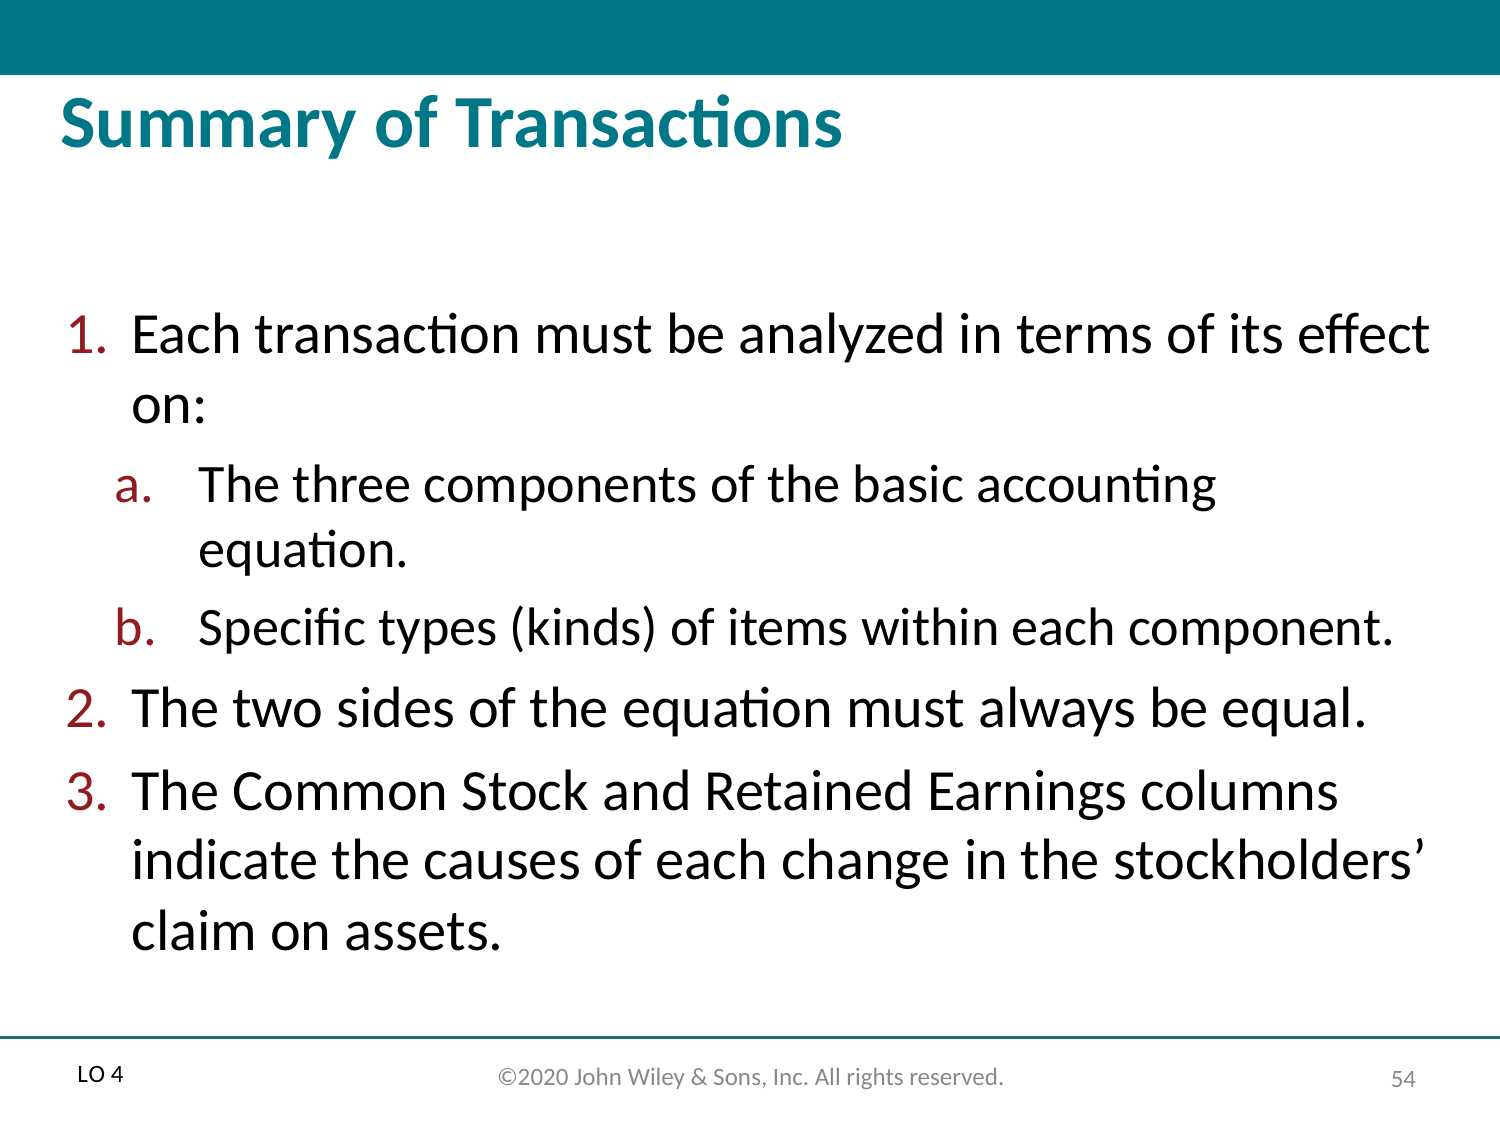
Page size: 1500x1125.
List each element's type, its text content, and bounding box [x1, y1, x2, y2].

title Summary of Transactions [45, 75, 1447, 235]
list L O 4 [62, 1053, 155, 1099]
list Each transaction must be analyzed in terms of its effect on: The three components of the basic accounting equation. Specific types (kinds) of items within each component. The two sides of the equation must always be equal. The Common Stock and Retained Earnings columns indicate the causes of each change in the stockholders’ claim on assets. [50, 287, 1450, 1025]
